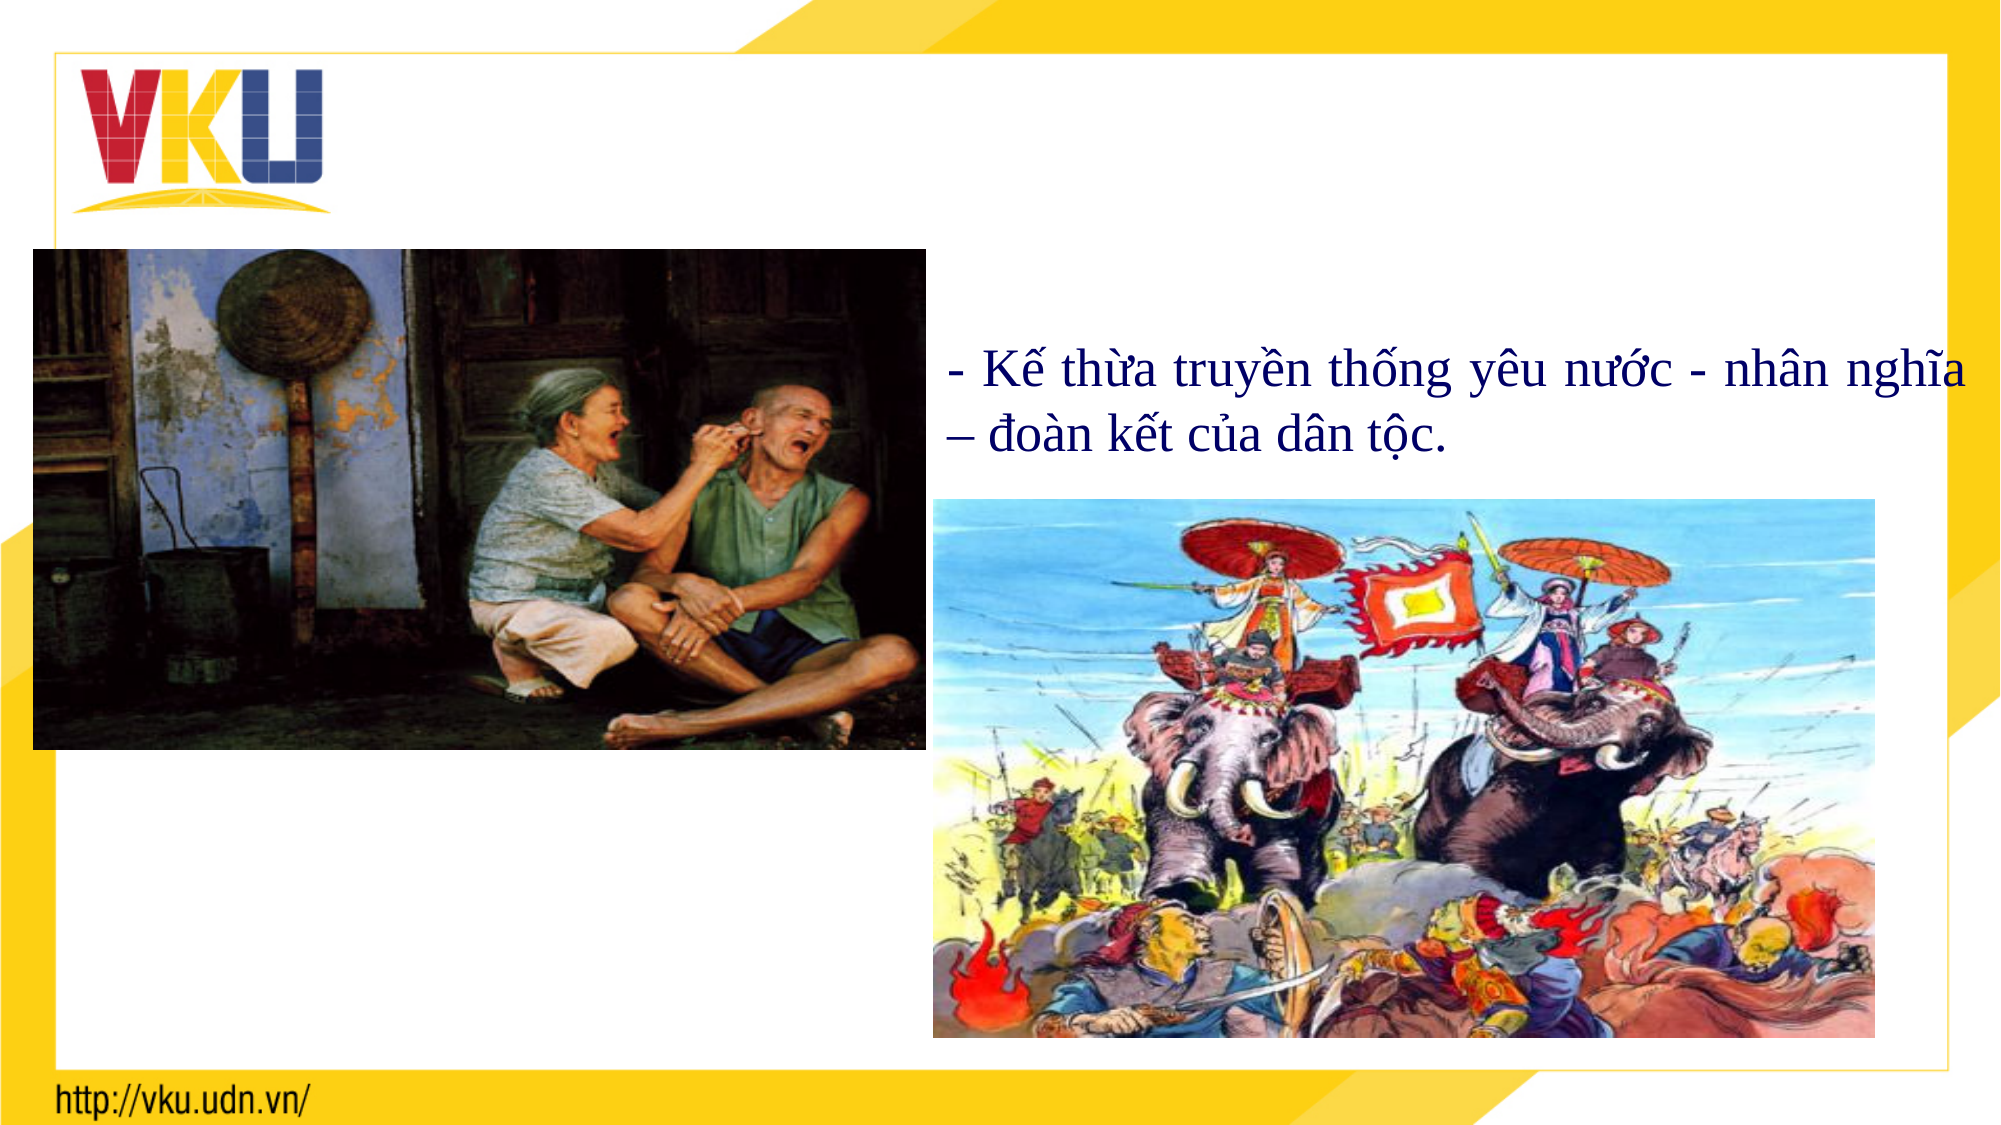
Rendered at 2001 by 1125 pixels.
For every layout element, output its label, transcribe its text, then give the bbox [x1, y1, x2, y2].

text_box - Kế thừa truyền thống yêu nước - nhân nghĩa – đoàn kết của dân tộc. [933, 324, 1984, 470]
picture [0, 0, 2001, 1125]
